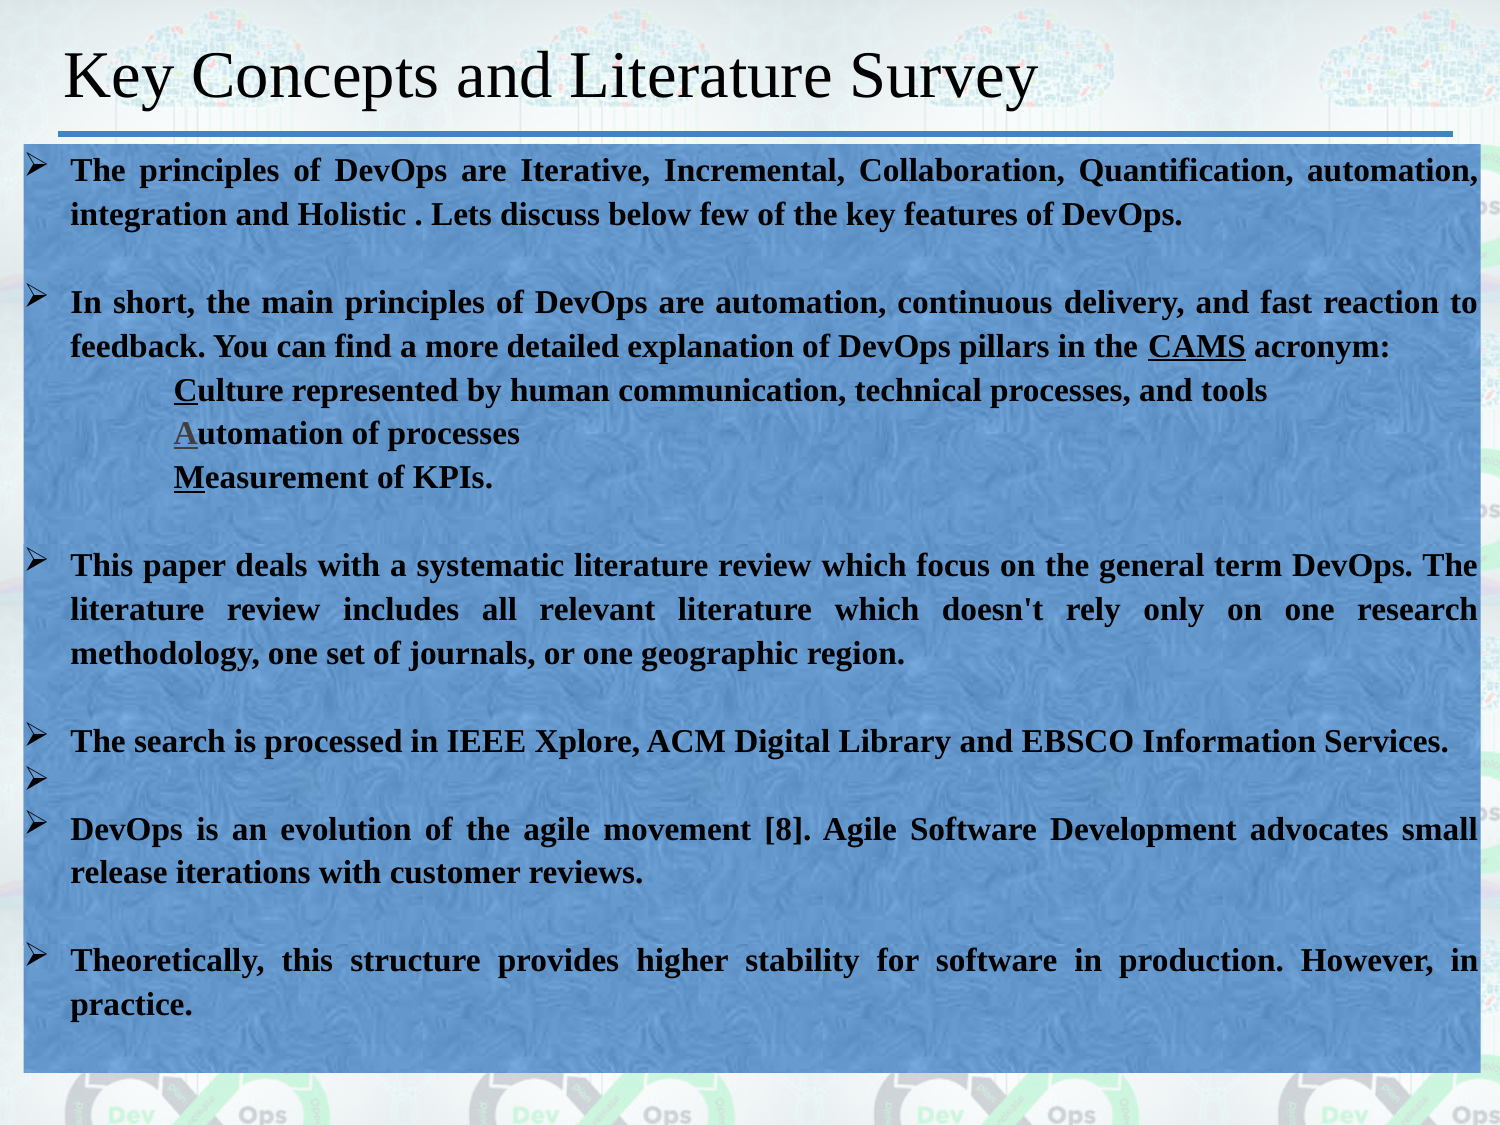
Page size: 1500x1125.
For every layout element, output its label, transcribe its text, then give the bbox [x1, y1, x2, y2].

title Key Concepts and Literature Survey [63, 31, 1437, 112]
subtitle The principles of DevOps are Iterative, Incremental, Collaboration, Quantification, automation, integration and Holistic . Lets discuss below few of the key features of DevOps. In short, the main principles of DevOps are automation, continuous delivery, and fast reaction to feedback. You can find a more detailed explanation of DevOps pillars in the CAMS acronym: Culture represented by human communication, technical processes, and tools Automation of processes Measurement of KPIs. This paper deals with a systematic literature review which focus on the general term DevOps. The literature review includes all relevant literature which doesn't rely only on one research methodology, one set of journals, or one geographic region. The search is processed in IEEE Xplore, ACM Digital Library and EBSCO Information Services. DevOps is an evolution of the agile movement [8]. Agile Software Development advocates small release iterations with customer reviews. Theoretically, this structure provides higher stability for software in production. However, in practice. [23, 144, 1481, 1073]
